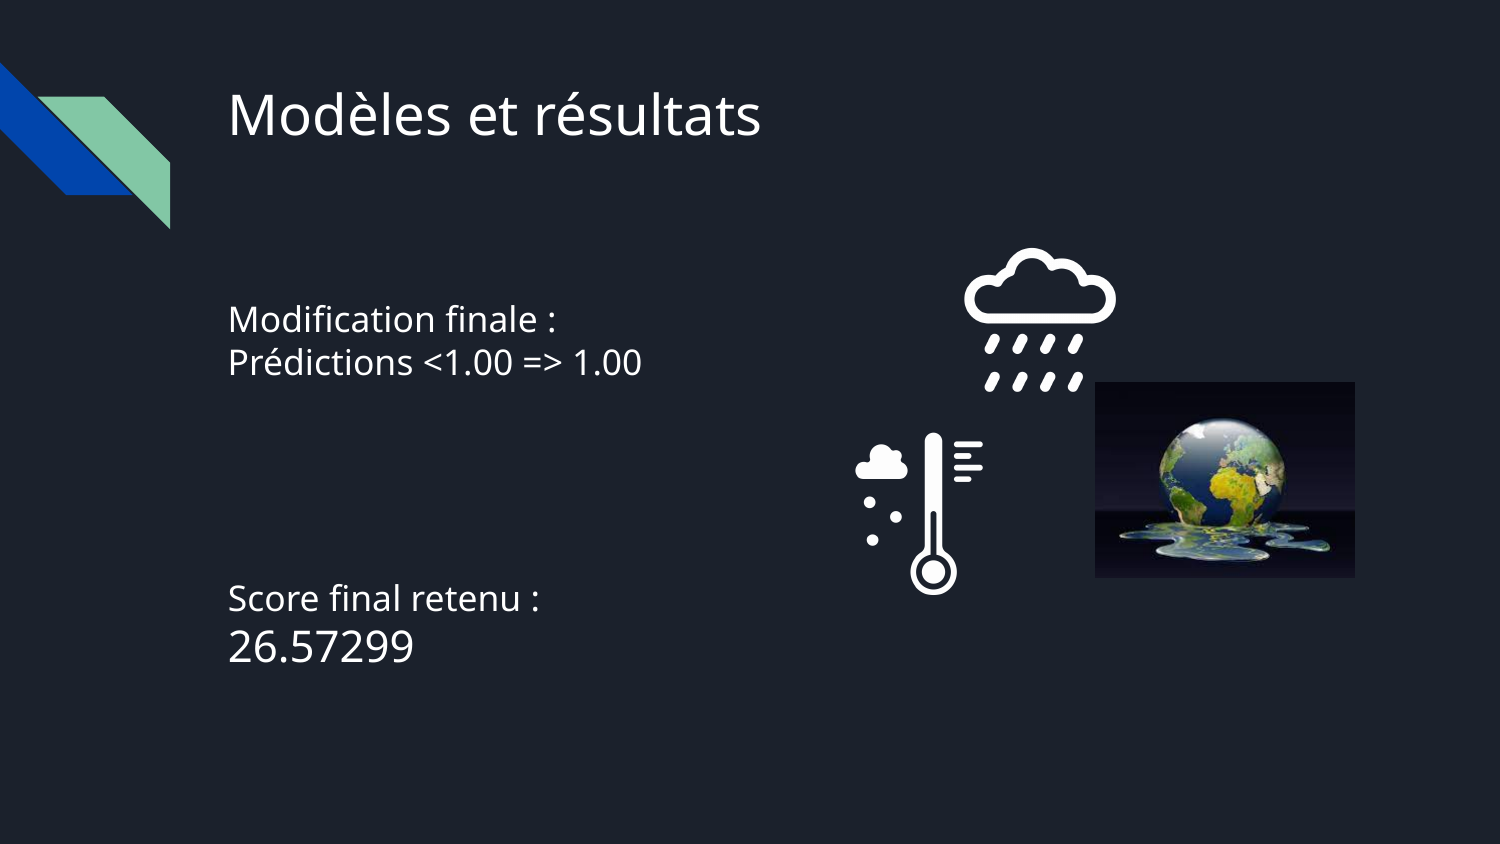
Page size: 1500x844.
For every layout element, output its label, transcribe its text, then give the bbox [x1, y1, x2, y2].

title Modèles et résultats [212, 64, 1368, 215]
text_box Modification finale : Prédictions <1.00 => 1.00 [212, 239, 904, 432]
picture [800, 239, 1356, 606]
text_box Score final retenu : 26.57299 [212, 561, 660, 761]
